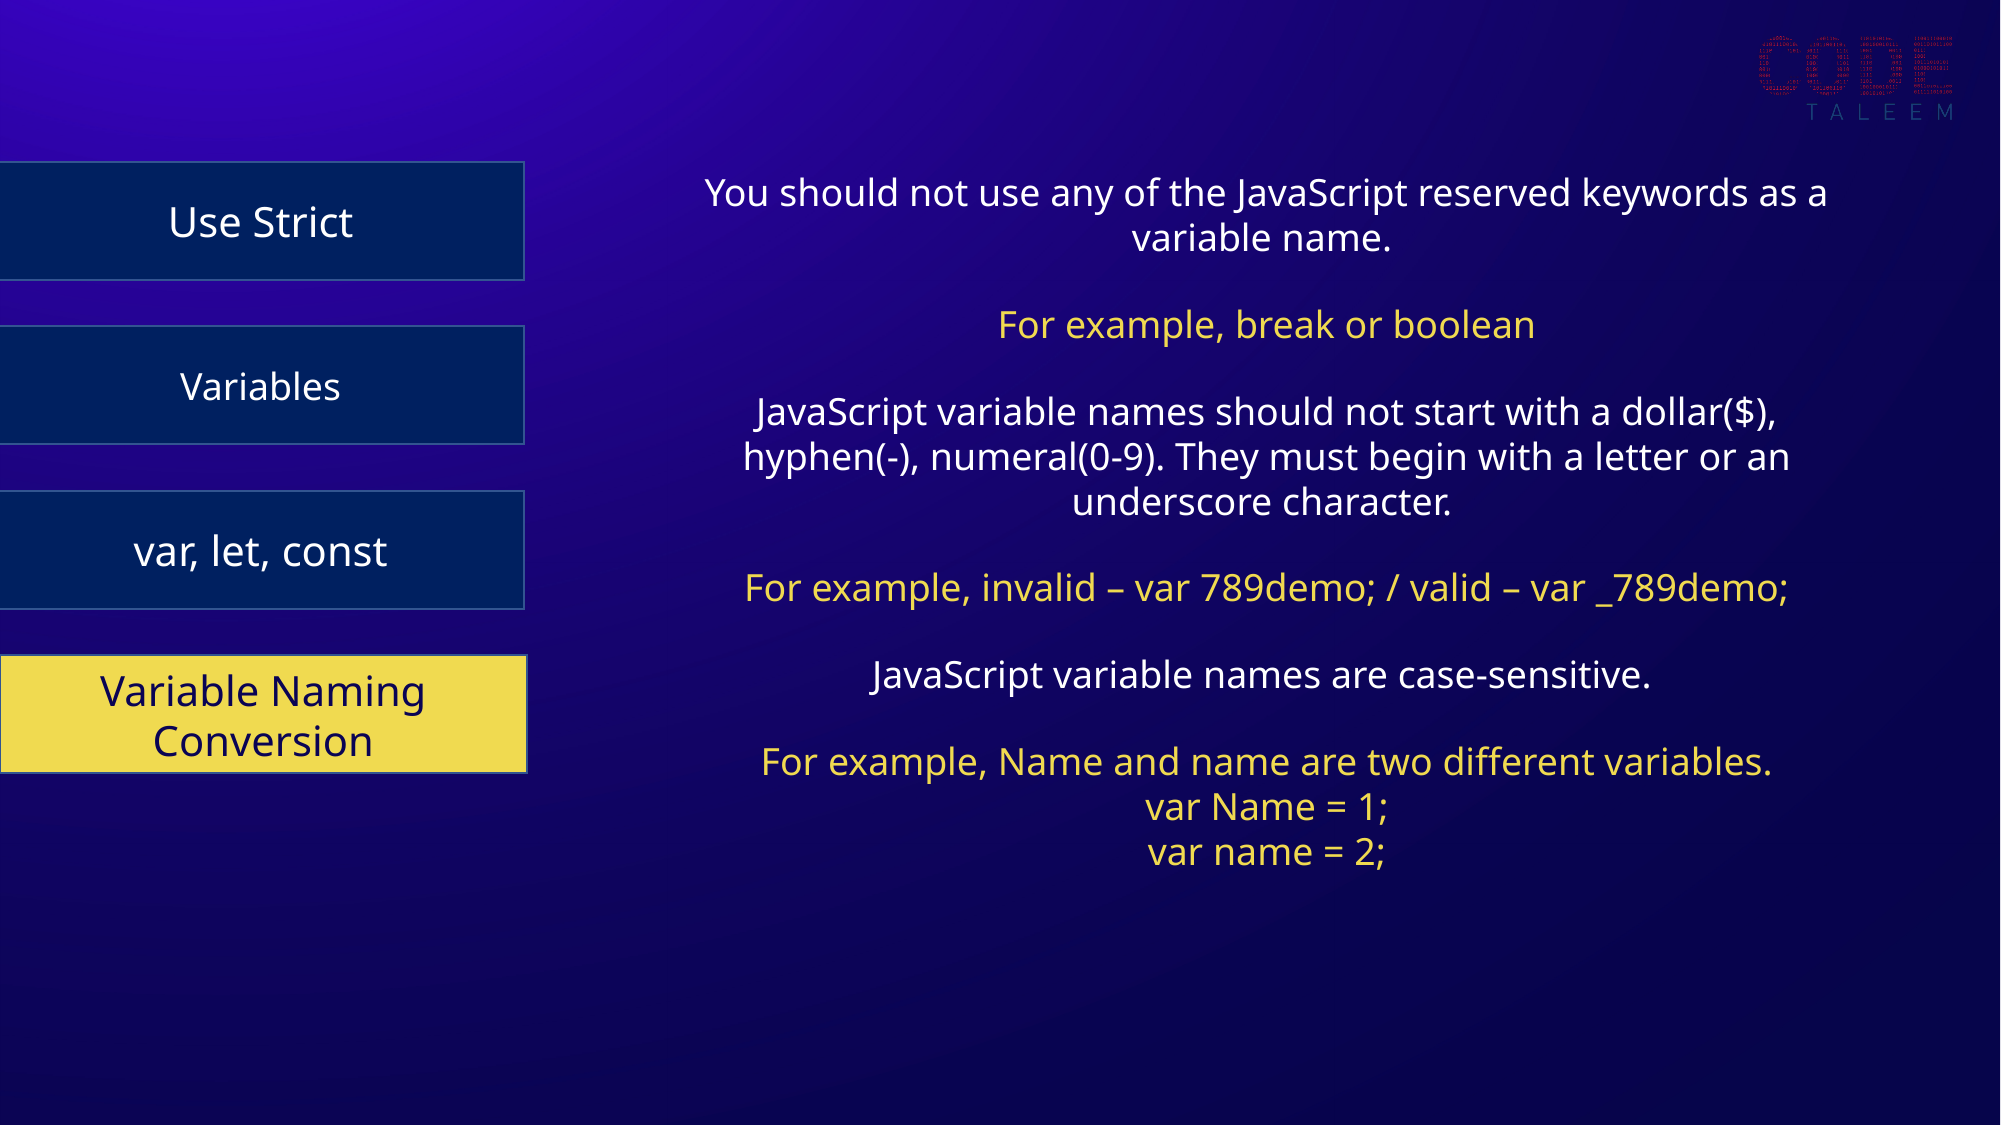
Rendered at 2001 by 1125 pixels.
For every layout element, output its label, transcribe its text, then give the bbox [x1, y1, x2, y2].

text_box var, let, const [0, 490, 525, 610]
text_box Use Strict [0, 161, 525, 281]
picture [0, 0, 2001, 1125]
text_box You should not use any of the JavaScript reserved keywords as a variable name. For example, break or boolean JavaScript variable names should not start with a dollar($), hyphen(-), numeral(0-9). They must begin with a letter or an underscore character. For example, invalid – var 789demo; / valid – var _789demo; JavaScript variable names are case-sensitive. For example, Name and name are two different variables. var Name = 1; var name = 2; [650, 161, 1884, 881]
text_box Variable Naming Conversion [0, 654, 528, 774]
text_box Variables [0, 325, 525, 445]
